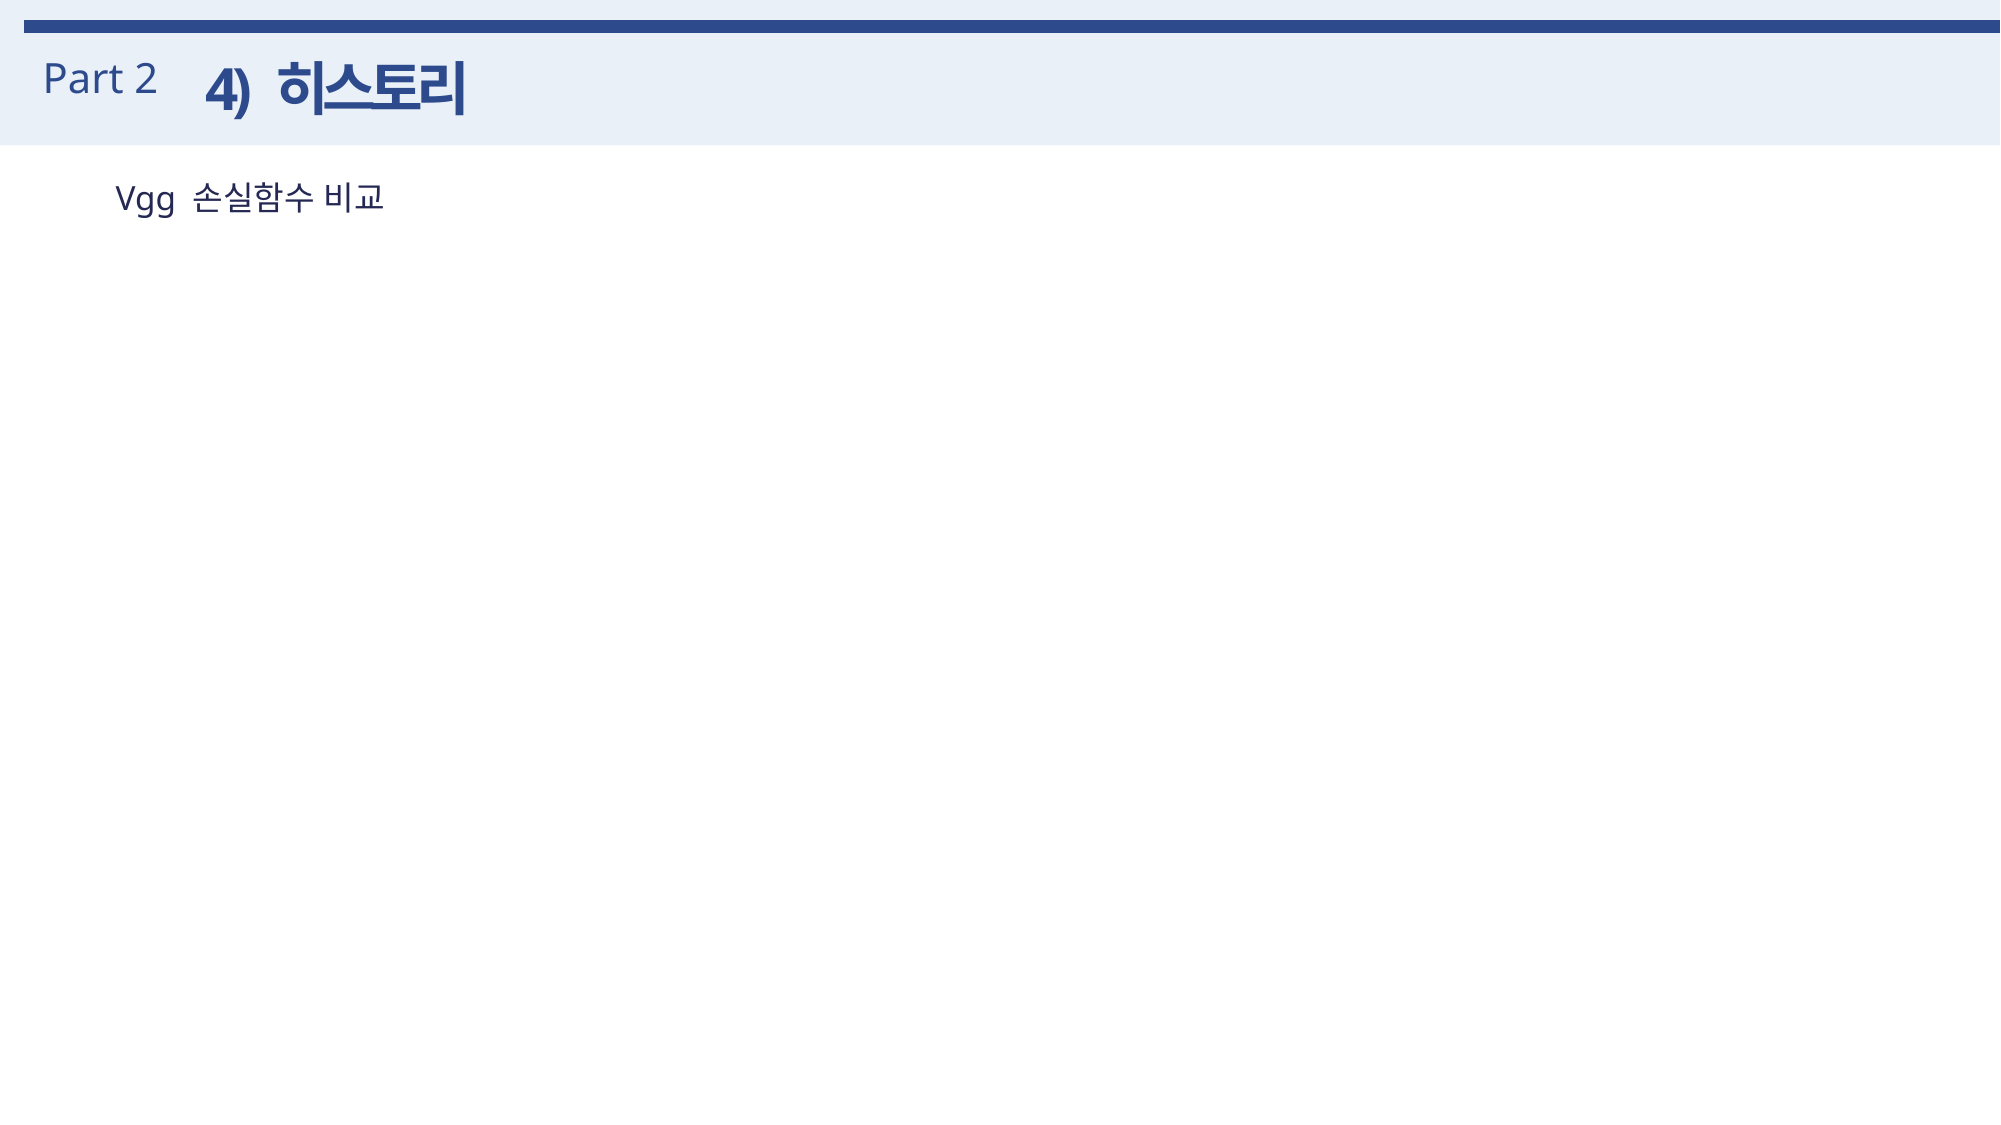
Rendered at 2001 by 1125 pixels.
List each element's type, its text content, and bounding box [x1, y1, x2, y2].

text_box Part 2 [27, 44, 174, 110]
text_box [0, 0, 2000, 146]
text_box Vgg 손실함수 비교 [100, 170, 975, 225]
text_box 4) 히스토리 [190, 44, 637, 130]
